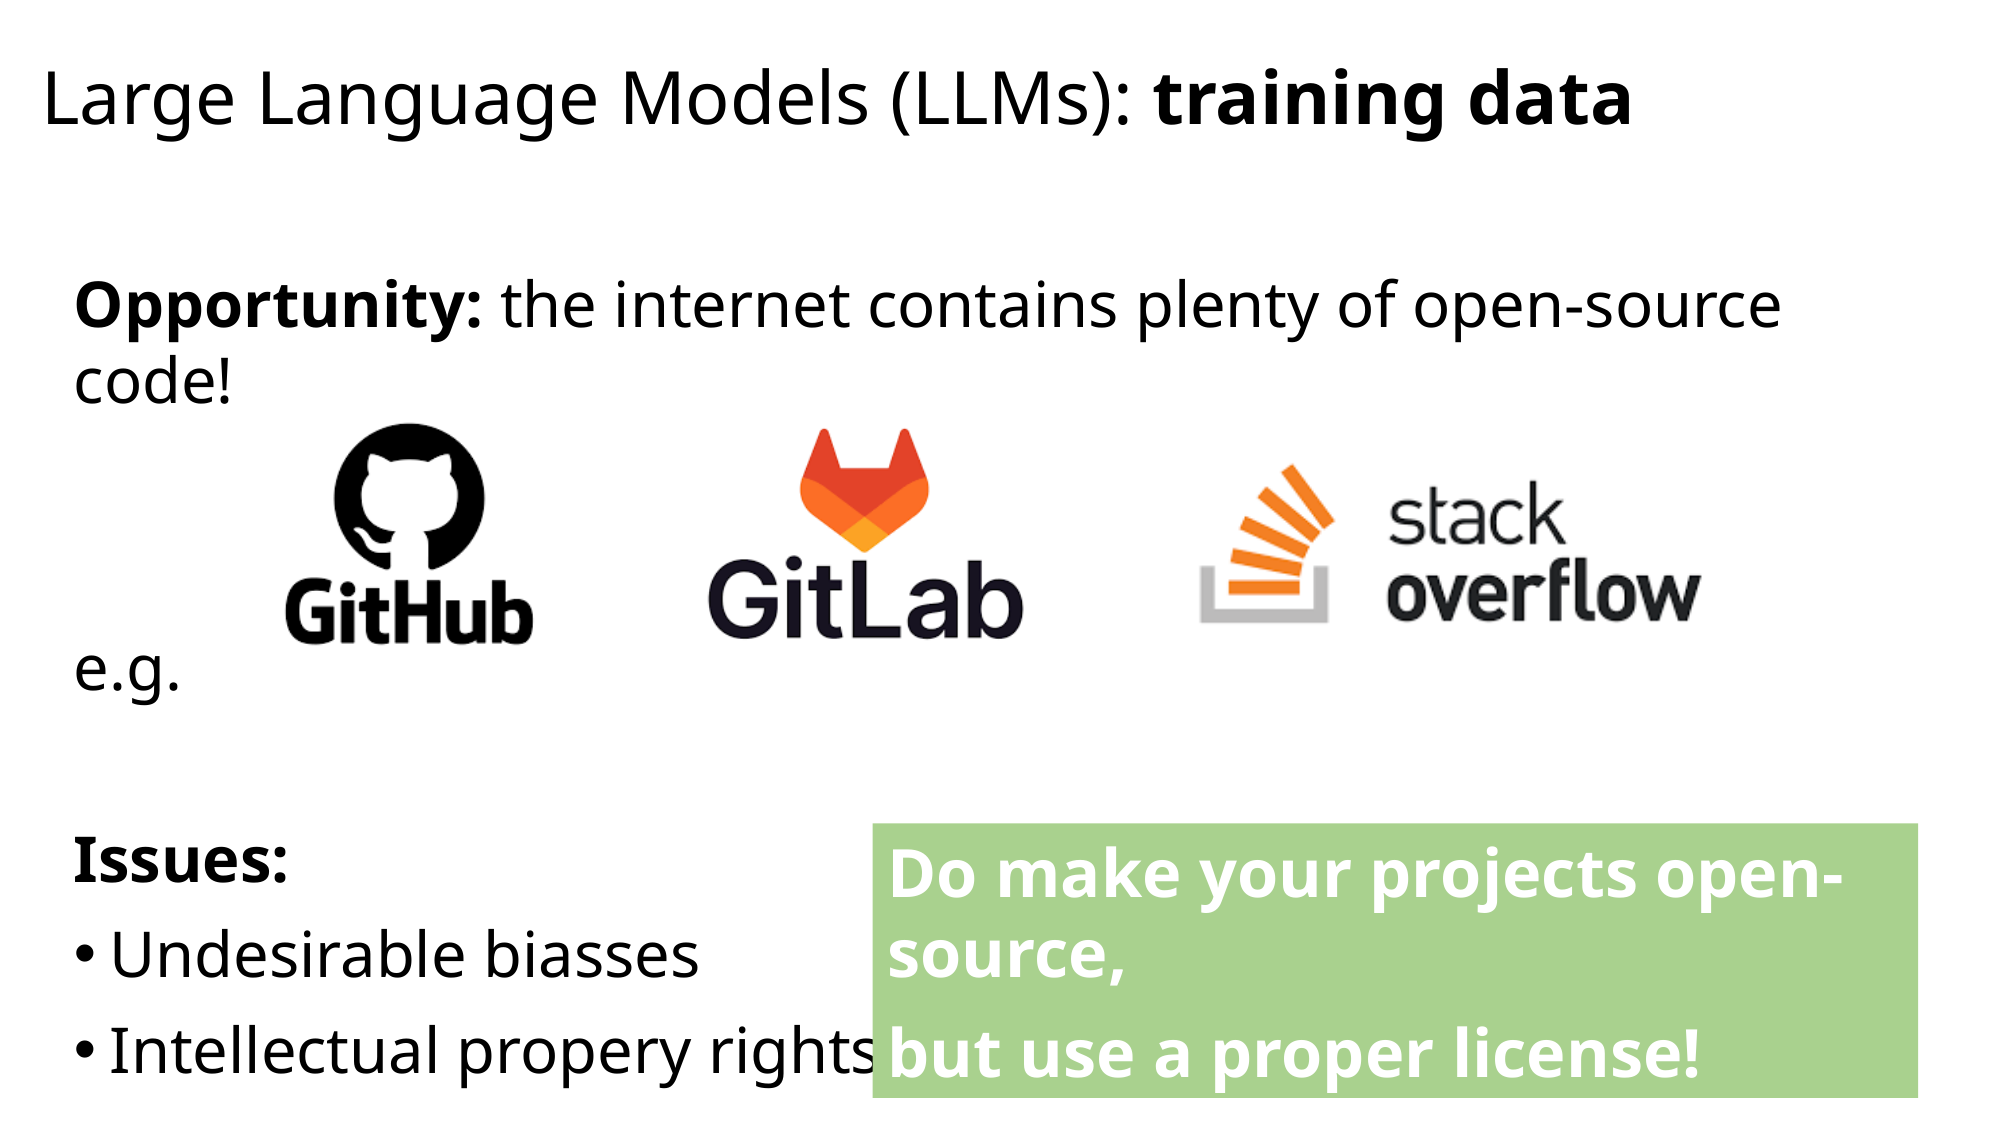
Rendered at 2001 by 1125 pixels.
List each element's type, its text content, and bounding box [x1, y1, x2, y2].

picture [1182, 455, 1718, 650]
text_box Do make your projects open-source, but use a proper license! [872, 823, 1919, 1098]
title Large Language Models (LLMs): training data [26, 26, 1898, 175]
picture [206, 420, 613, 648]
text_box Opportunity: the internet contains plenty of open-source code! e.g. Issues: Undesirable biasses Intellectual propery rights [59, 180, 1931, 1099]
picture [665, 421, 1068, 647]
